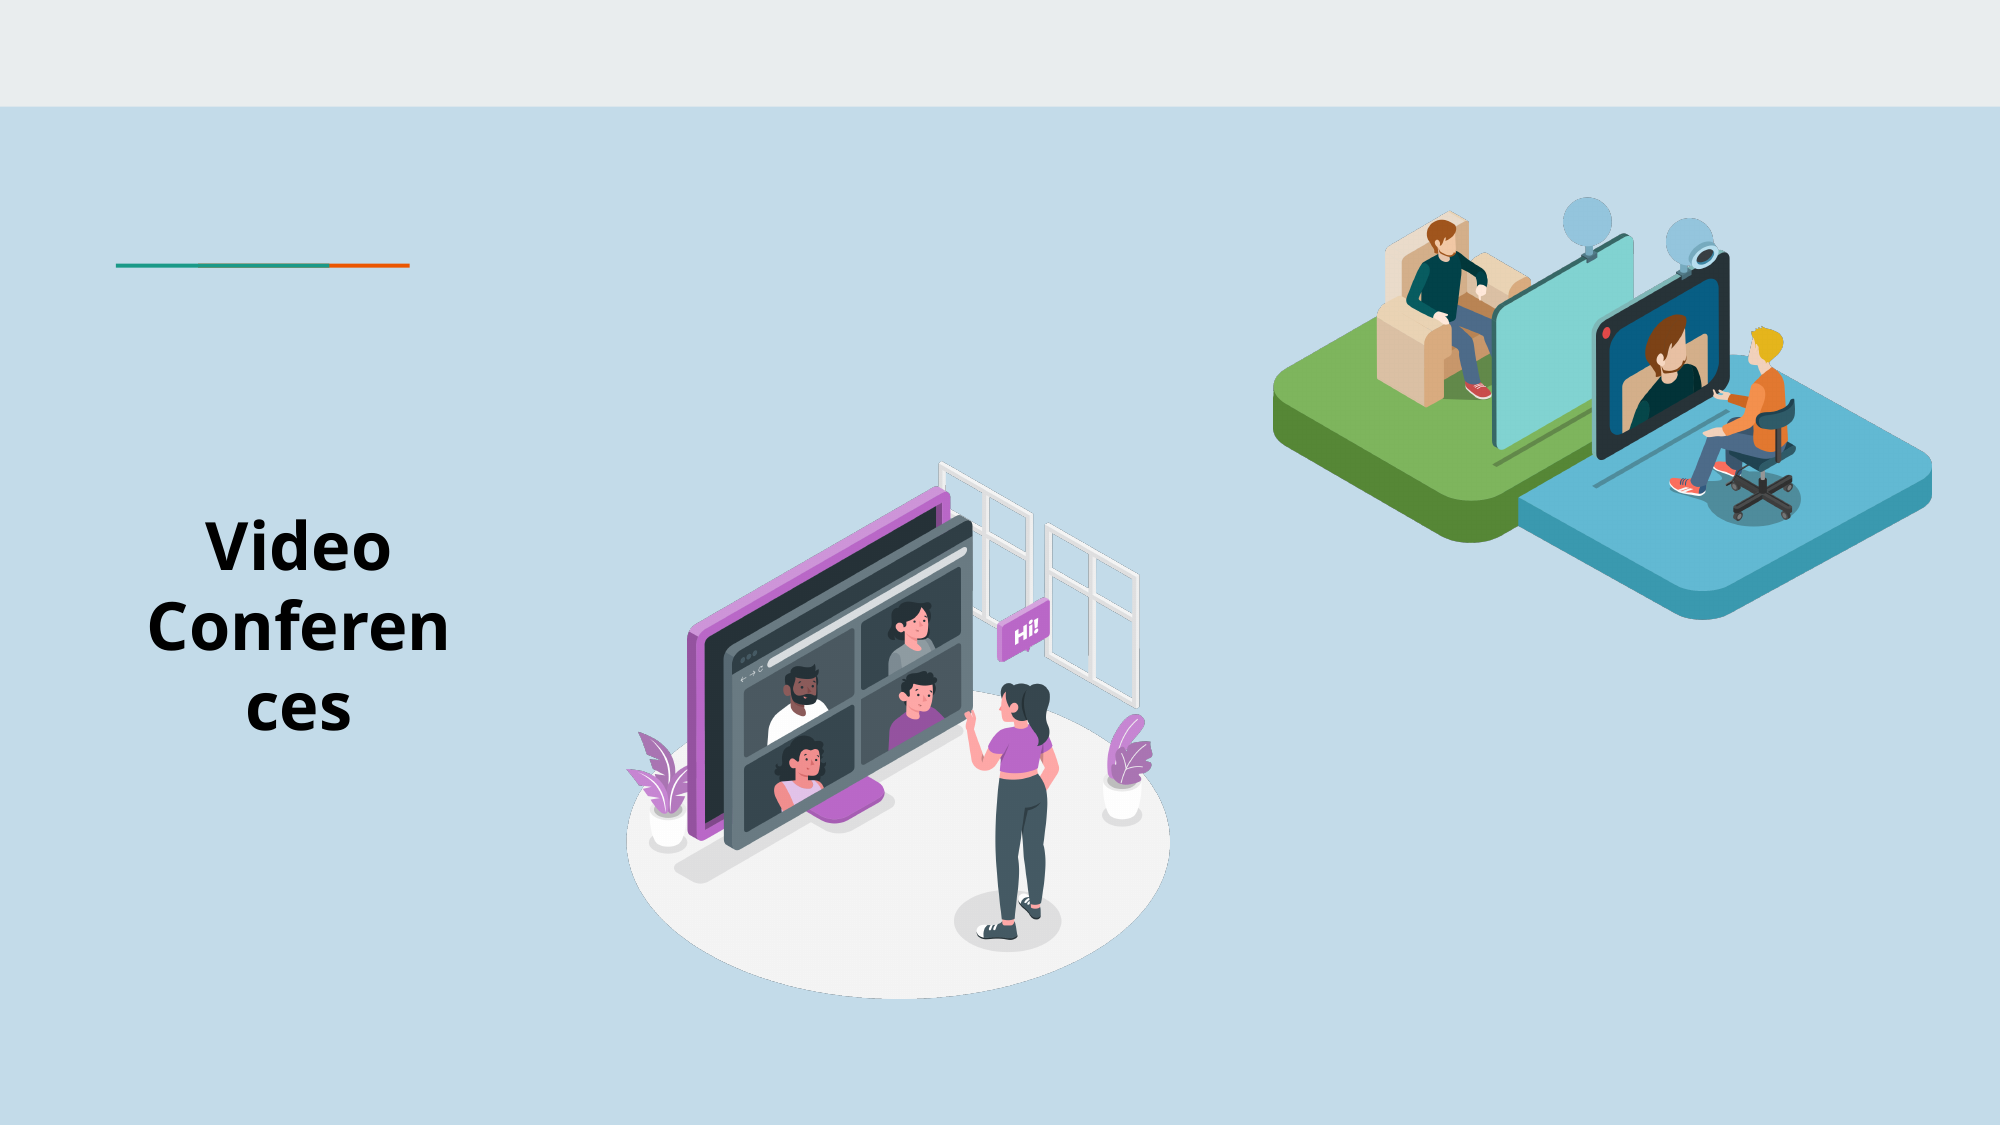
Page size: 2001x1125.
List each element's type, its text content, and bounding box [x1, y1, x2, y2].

text_box Video Conferences [114, 496, 484, 751]
picture [1273, 196, 1933, 620]
picture [626, 460, 1170, 999]
